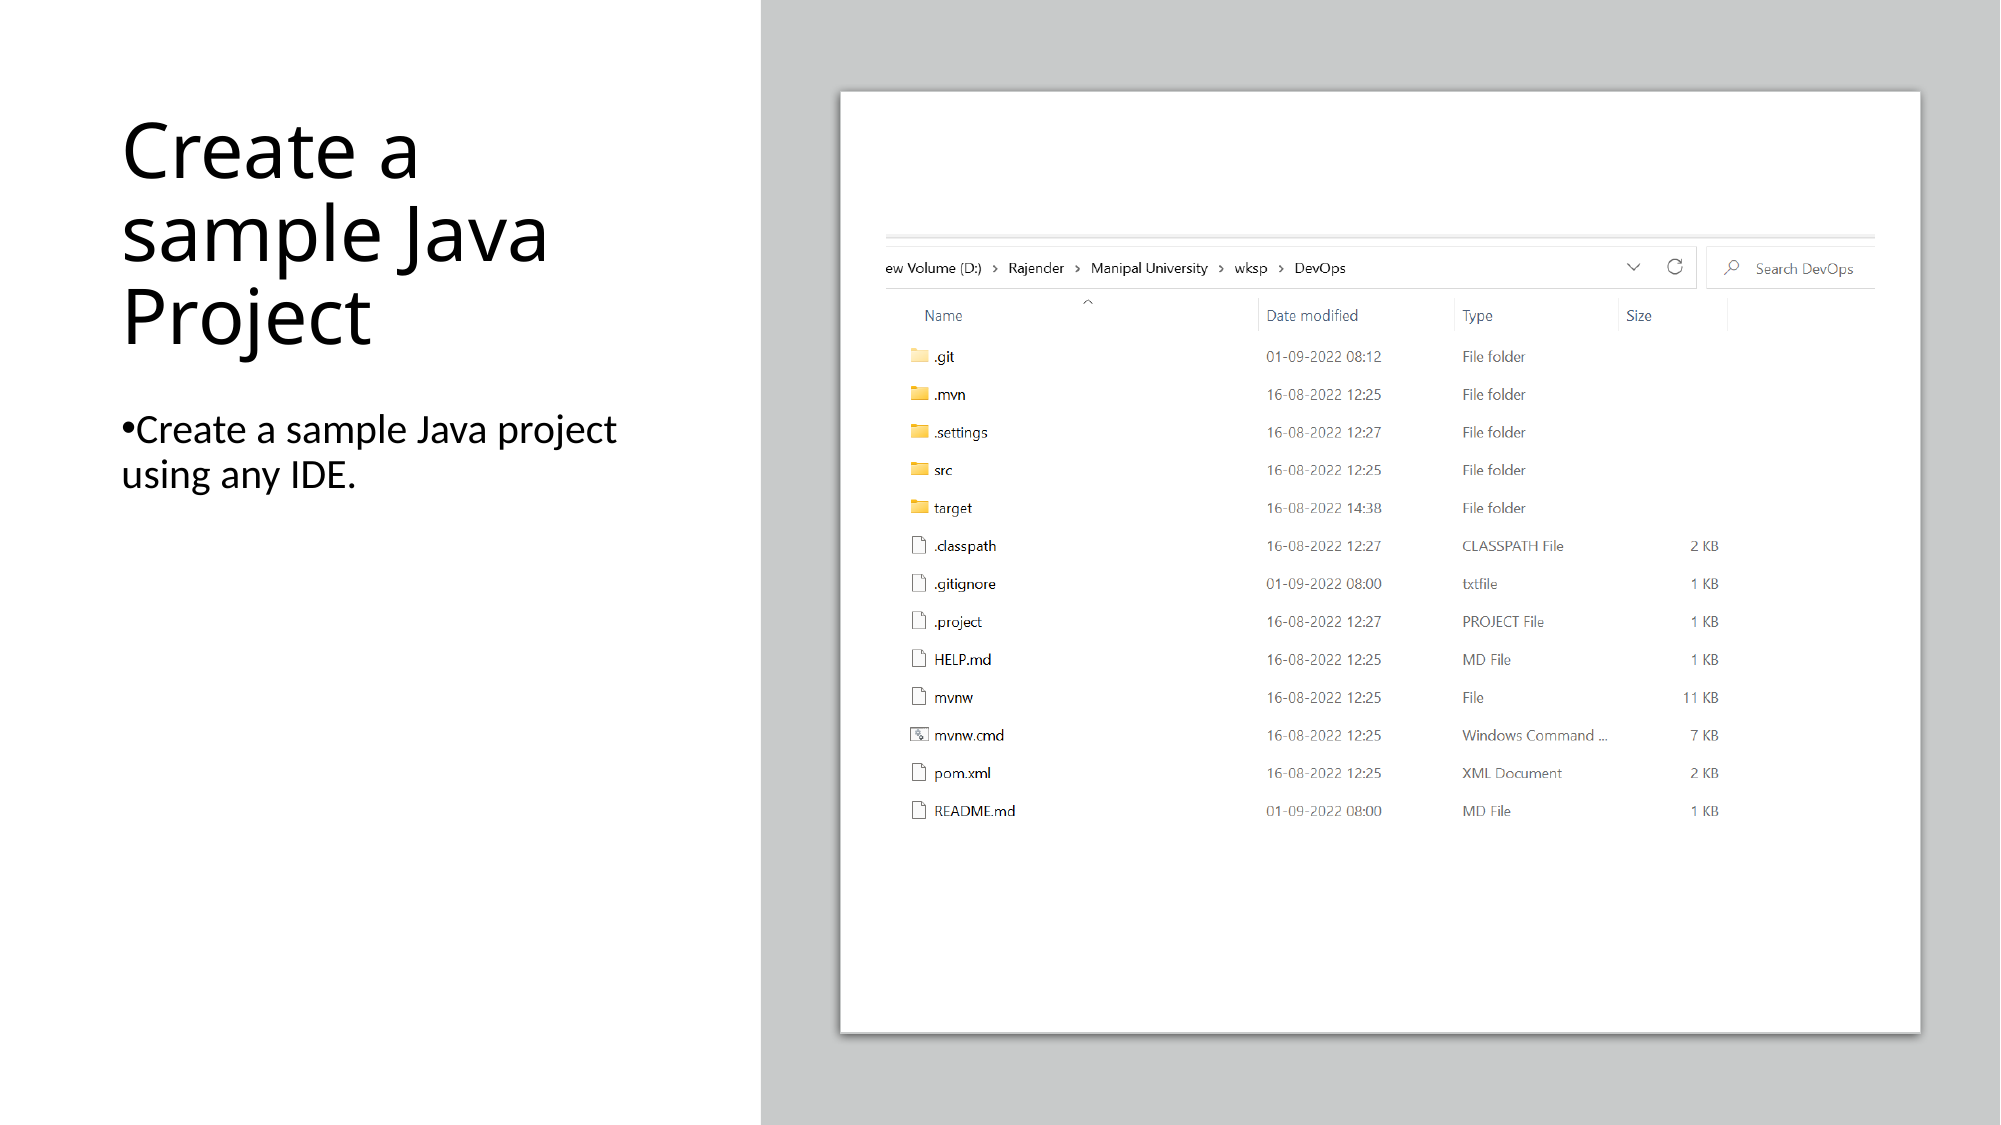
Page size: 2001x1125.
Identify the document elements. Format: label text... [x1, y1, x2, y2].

text_box Create a sample Java project using any IDE. [106, 399, 682, 1021]
text_box [760, 0, 2000, 1125]
text_box [839, 90, 1922, 1034]
text_box Create a sample Java Project [106, 103, 682, 370]
picture [886, 234, 1875, 890]
